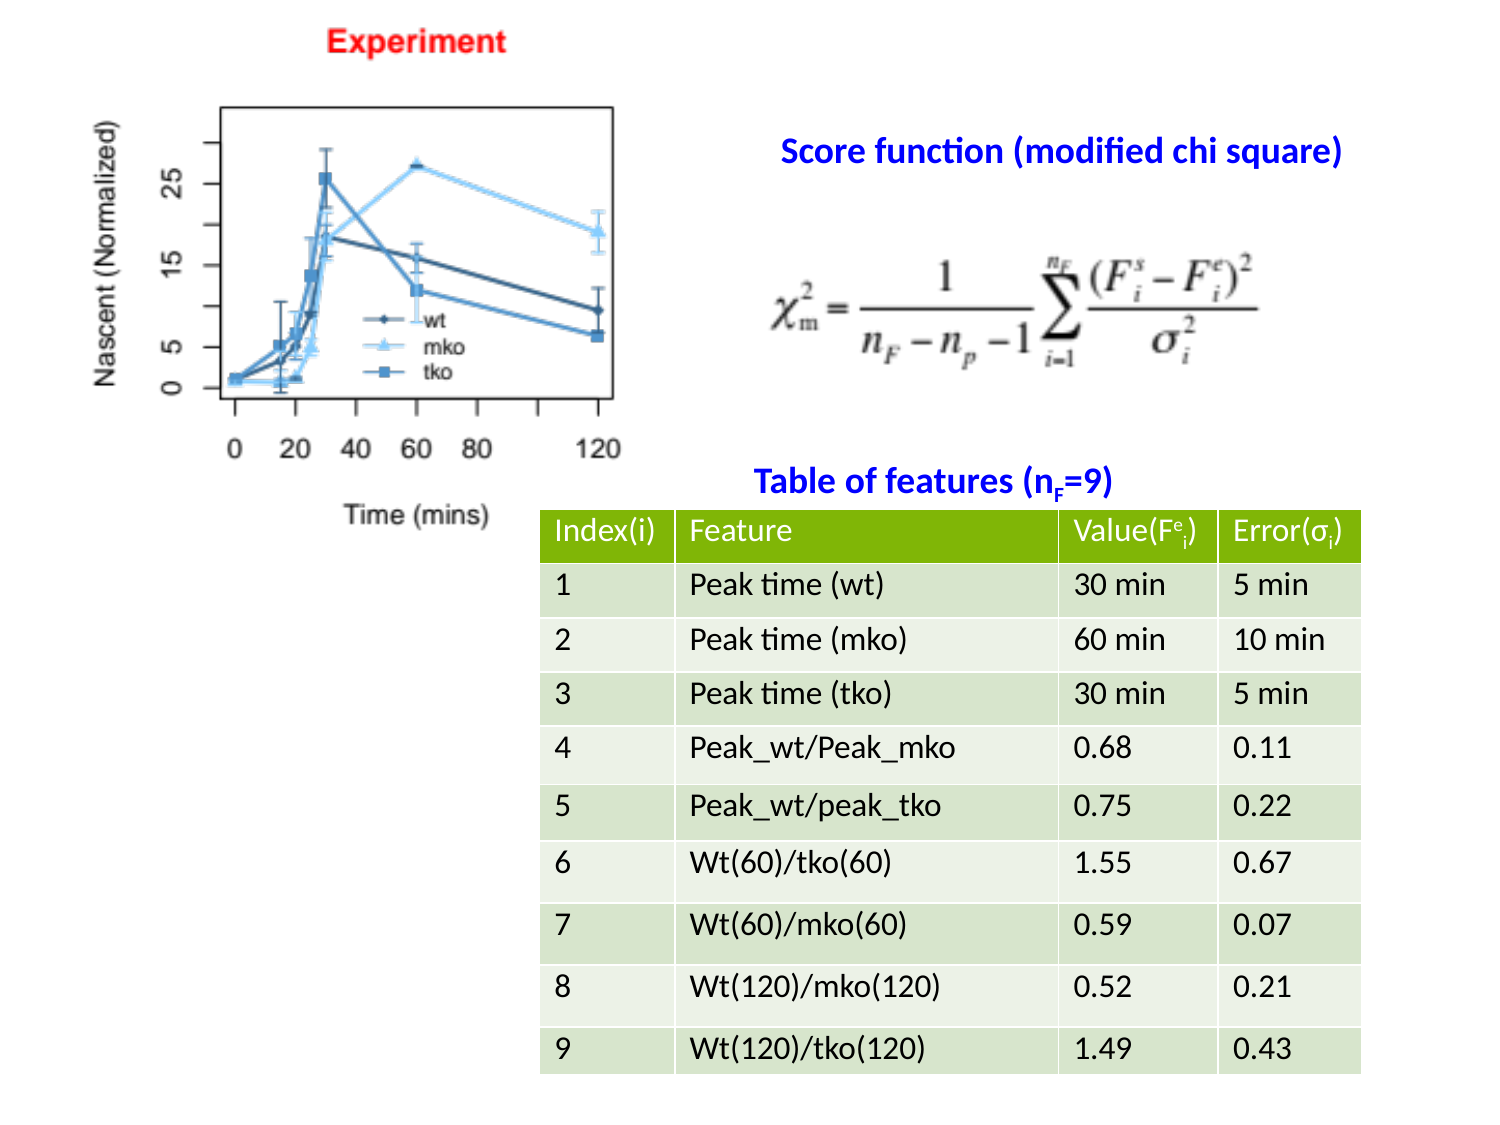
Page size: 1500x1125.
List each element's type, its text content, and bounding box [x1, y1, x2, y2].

table_cell 0.68 [1059, 727, 1217, 784]
table_cell 0.22 [1219, 785, 1361, 840]
table_cell 5 [540, 785, 674, 840]
table_cell 8 [540, 966, 674, 1026]
table_cell 30 min [1059, 564, 1217, 617]
picture [85, 0, 680, 565]
table_cell 60 min [1059, 619, 1217, 671]
table_cell 6 [540, 842, 674, 902]
table_cell 0.07 [1219, 904, 1361, 964]
table_cell 0.67 [1219, 842, 1361, 902]
table_cell Peak_wt/Peak_mko [676, 727, 1058, 784]
text_box Table of features (nF=9) [739, 448, 1129, 515]
table_cell 5 min [1219, 673, 1361, 725]
table_header Error(σi) [1219, 510, 1361, 563]
table_cell 2 [540, 619, 674, 671]
table_cell 0.43 [1219, 1028, 1361, 1074]
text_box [764, 241, 1266, 374]
table_cell 0.75 [1059, 785, 1217, 840]
table_header Feature [684, 510, 1058, 563]
table_cell Peak_wt/peak_tko [676, 785, 1058, 840]
table_cell 10 min [1219, 619, 1361, 671]
table_cell Peak time (tko) [676, 673, 1058, 725]
table_cell Wt(60)/tko(60) [676, 842, 1058, 902]
table_cell 7 [540, 904, 674, 964]
table_cell 1 [540, 572, 674, 617]
table_cell 3 [540, 673, 674, 725]
table_cell 5 min [1219, 564, 1361, 617]
table_cell 0.21 [1219, 966, 1361, 1026]
table_cell 1.55 [1059, 842, 1217, 902]
table_cell 30 min [1059, 673, 1217, 725]
table_cell 9 [540, 1028, 674, 1074]
table_cell Wt(60)/mko(60) [676, 904, 1058, 964]
text_box Score function (modified chi square) [766, 118, 1359, 178]
table_cell Wt(120)/mko(120) [676, 966, 1058, 1026]
table_cell 0.11 [1219, 727, 1361, 784]
table_cell 0.59 [1059, 904, 1217, 964]
table_cell 0.52 [1059, 966, 1217, 1026]
table_cell Peak time (mko) [676, 619, 1058, 671]
table_cell Peak time (wt) [676, 564, 1058, 617]
table_cell 1.49 [1059, 1028, 1217, 1074]
table_header Value(Fei) [1059, 510, 1217, 563]
table_cell 4 [540, 727, 674, 784]
table_cell Wt(120)/tko(120) [676, 1028, 1058, 1074]
